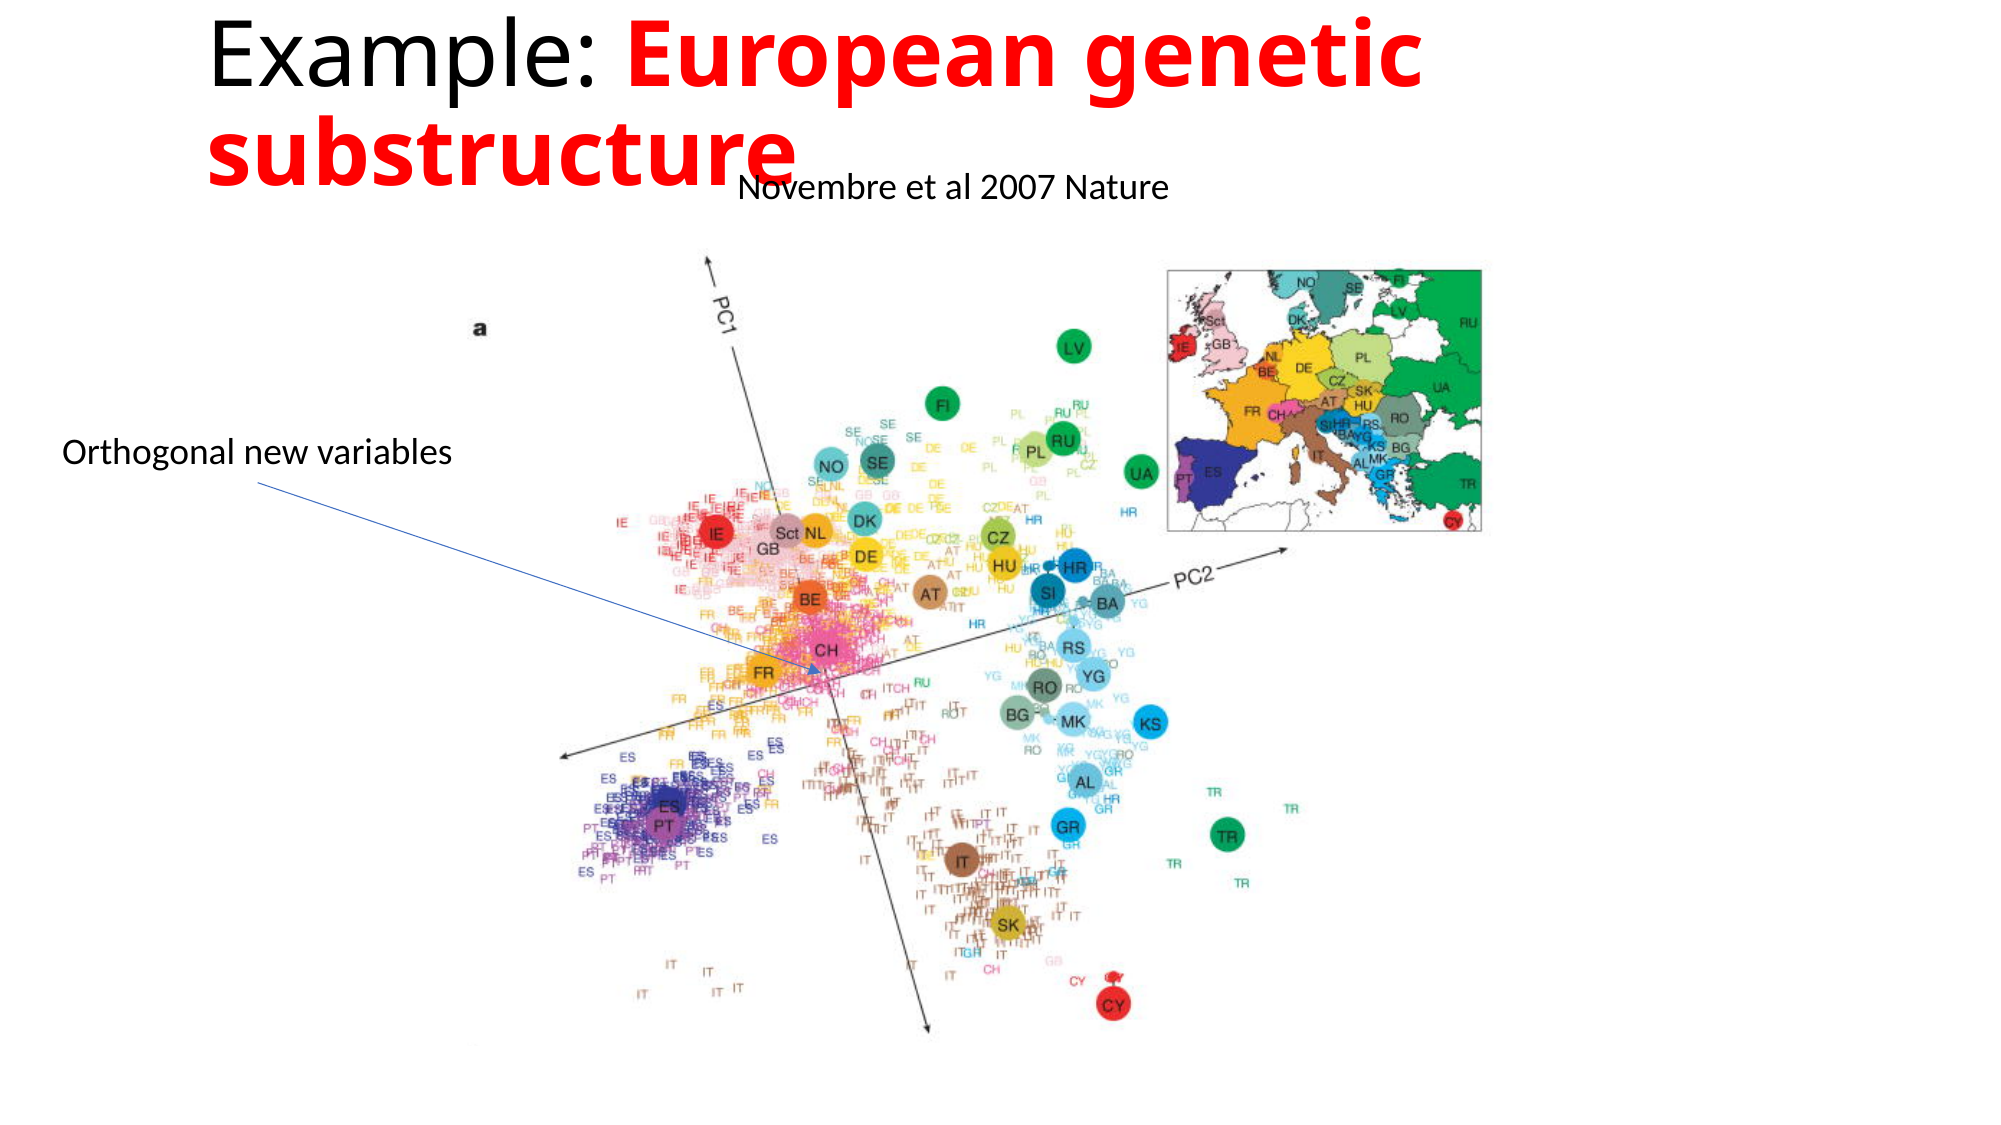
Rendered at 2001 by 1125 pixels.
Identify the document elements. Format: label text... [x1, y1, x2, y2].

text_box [257, 482, 822, 674]
picture [456, 237, 1498, 1046]
text_box Novembre et al 2007 Nature [722, 154, 1186, 215]
text_box Orthogonal new variables [47, 420, 456, 480]
title Example: European genetic substructure [191, 0, 1917, 215]
